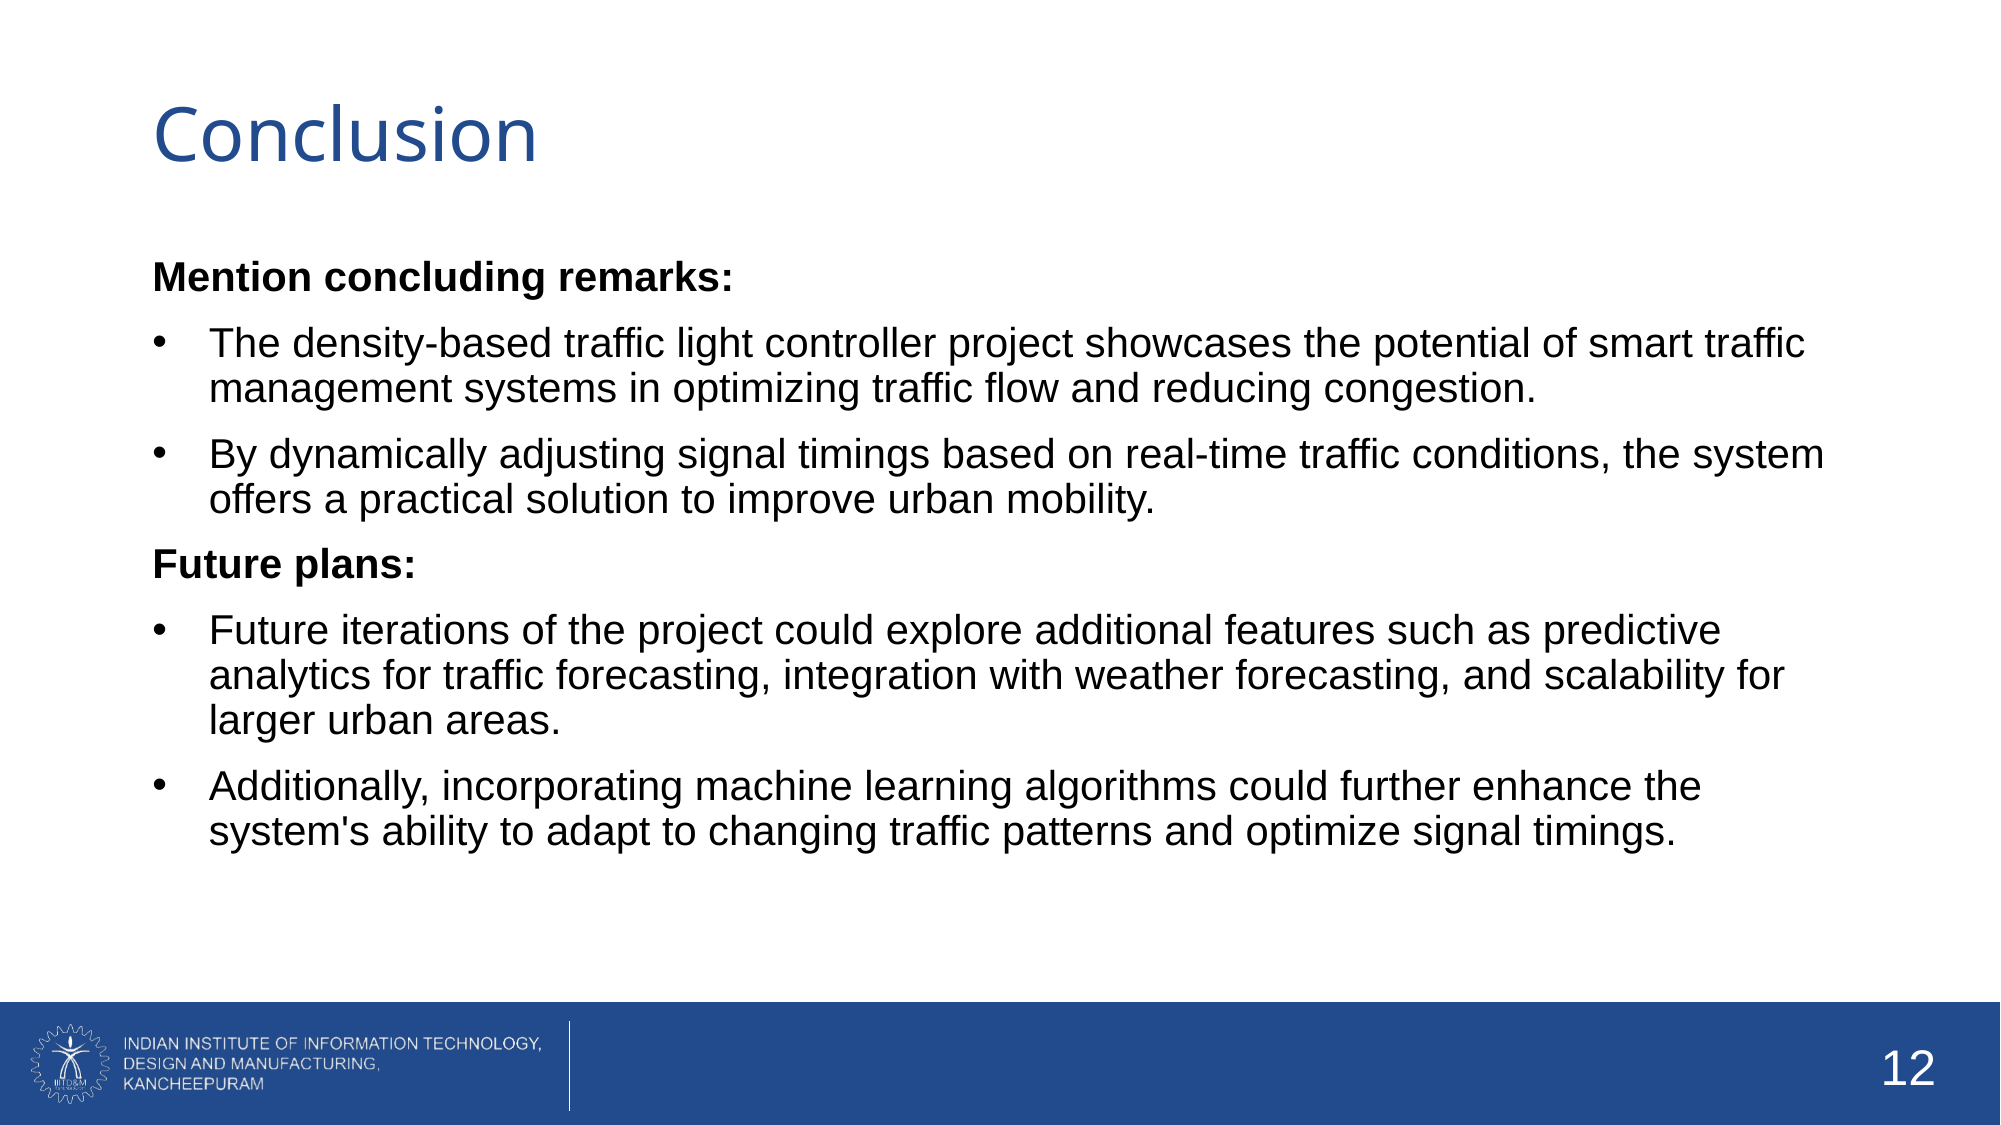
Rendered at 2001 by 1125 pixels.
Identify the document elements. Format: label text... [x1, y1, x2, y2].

list Mention concluding remarks: The density-based traffic light controller project showcases the potential of smart traffic management systems in optimizing traffic flow and reducing congestion. By dynamically adjusting signal timings based on real-time traffic conditions, the system offers a practical solution to improve urban mobility. Future plans: Future iterations of the project could explore additional features such as predictive analytics for traffic forecasting, integration with weather forecasting, and scalability for larger urban areas. Additionally, incorporating machine learning algorithms could further enhance the system's ability to adapt to changing traffic patterns and optimize signal timings. [137, 247, 1863, 965]
title Conclusion [137, 59, 1863, 215]
slide_number 12 [1701, 1035, 1952, 1096]
picture [19, 1014, 551, 1113]
